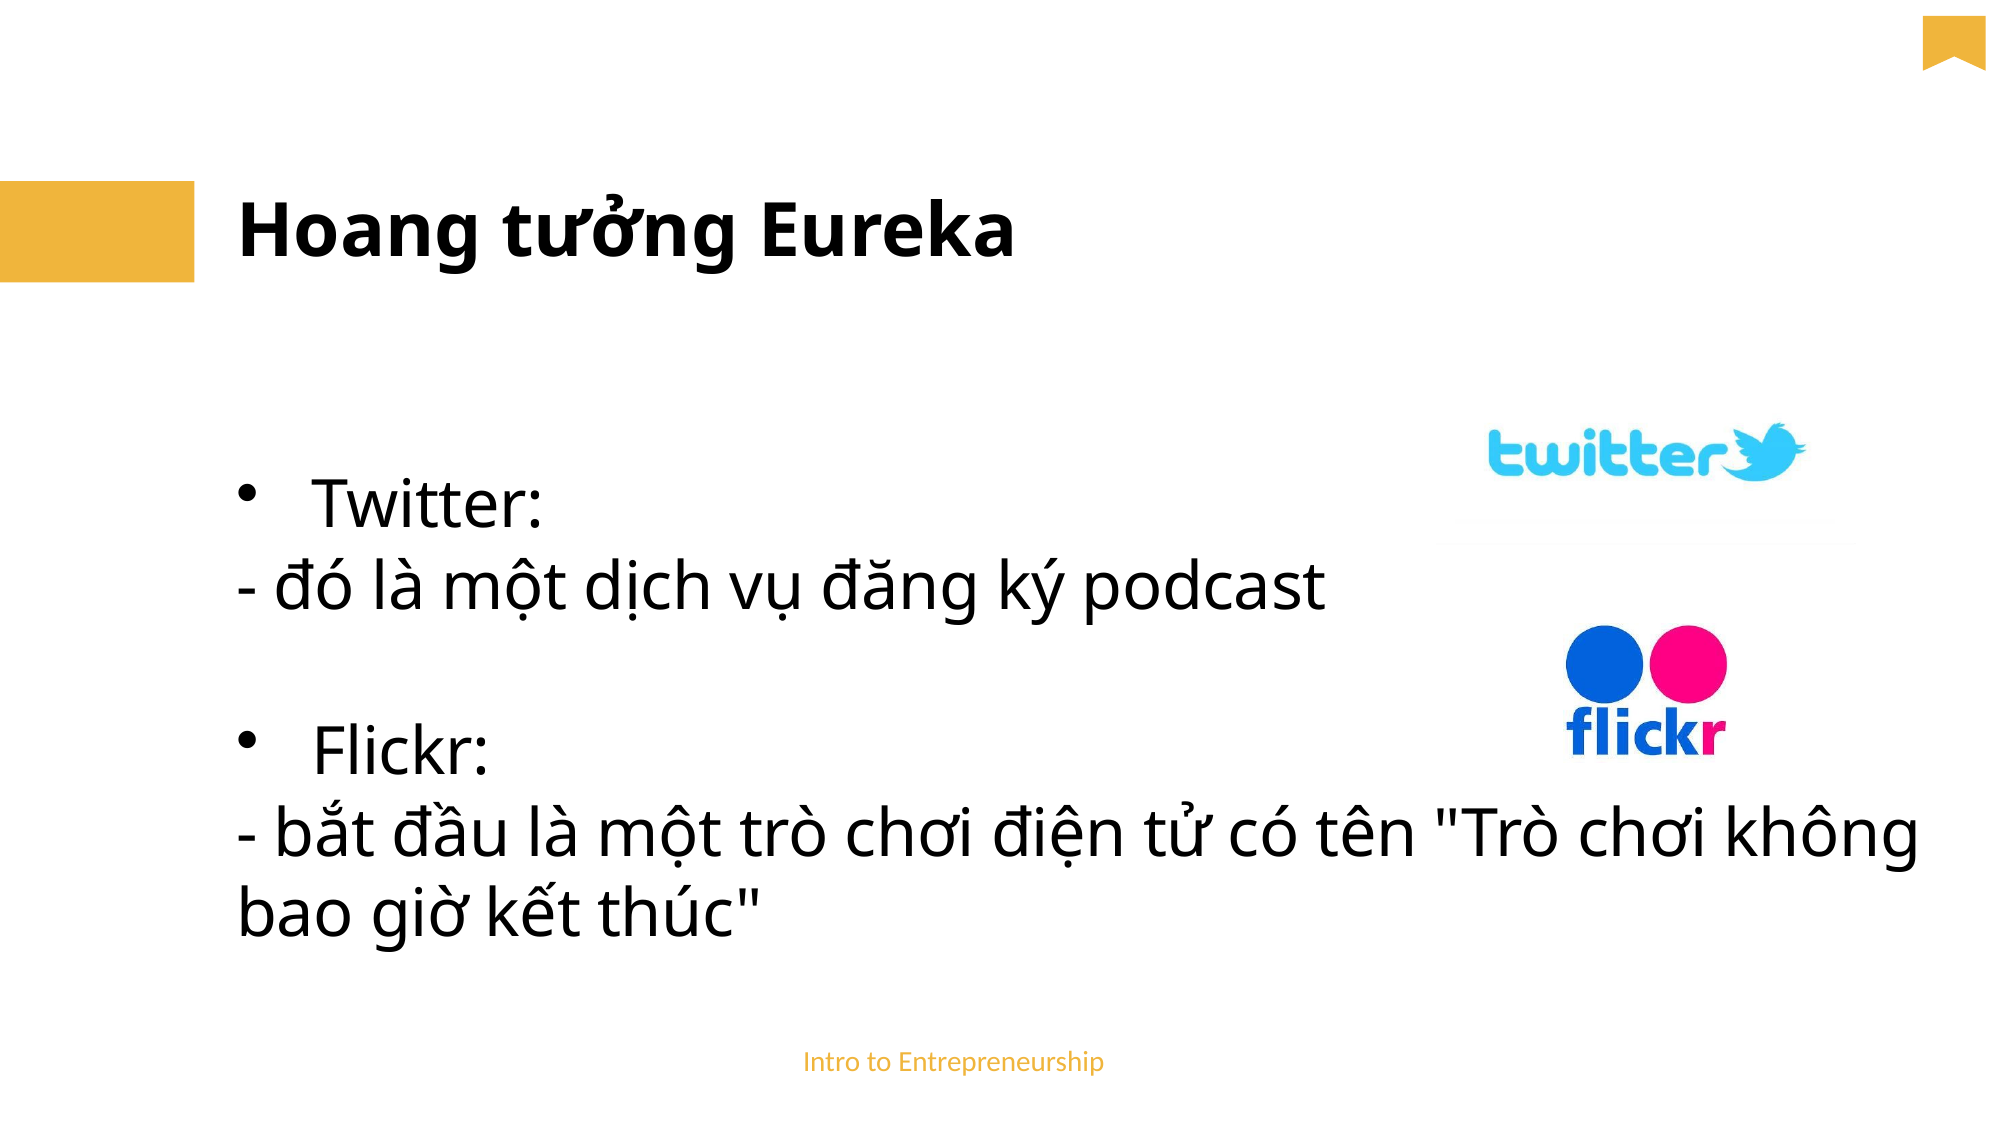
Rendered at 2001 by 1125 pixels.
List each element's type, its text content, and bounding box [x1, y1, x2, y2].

text_box Hoang tưởng Eureka [234, 190, 1769, 273]
text_box Intro to Entrepreneurship [788, 1034, 1789, 1085]
text_box [0, 181, 195, 283]
picture [1563, 623, 1729, 763]
text_box [1922, 15, 1986, 71]
picture [1436, 413, 1856, 545]
text_box Twitter: - đó là một dịch vụ đăng ký podcast Flickr: - bắt đầu là một trò chơi điện tử có tên "Trò chơi không bao giờ kết thúc" [234, 458, 1952, 950]
